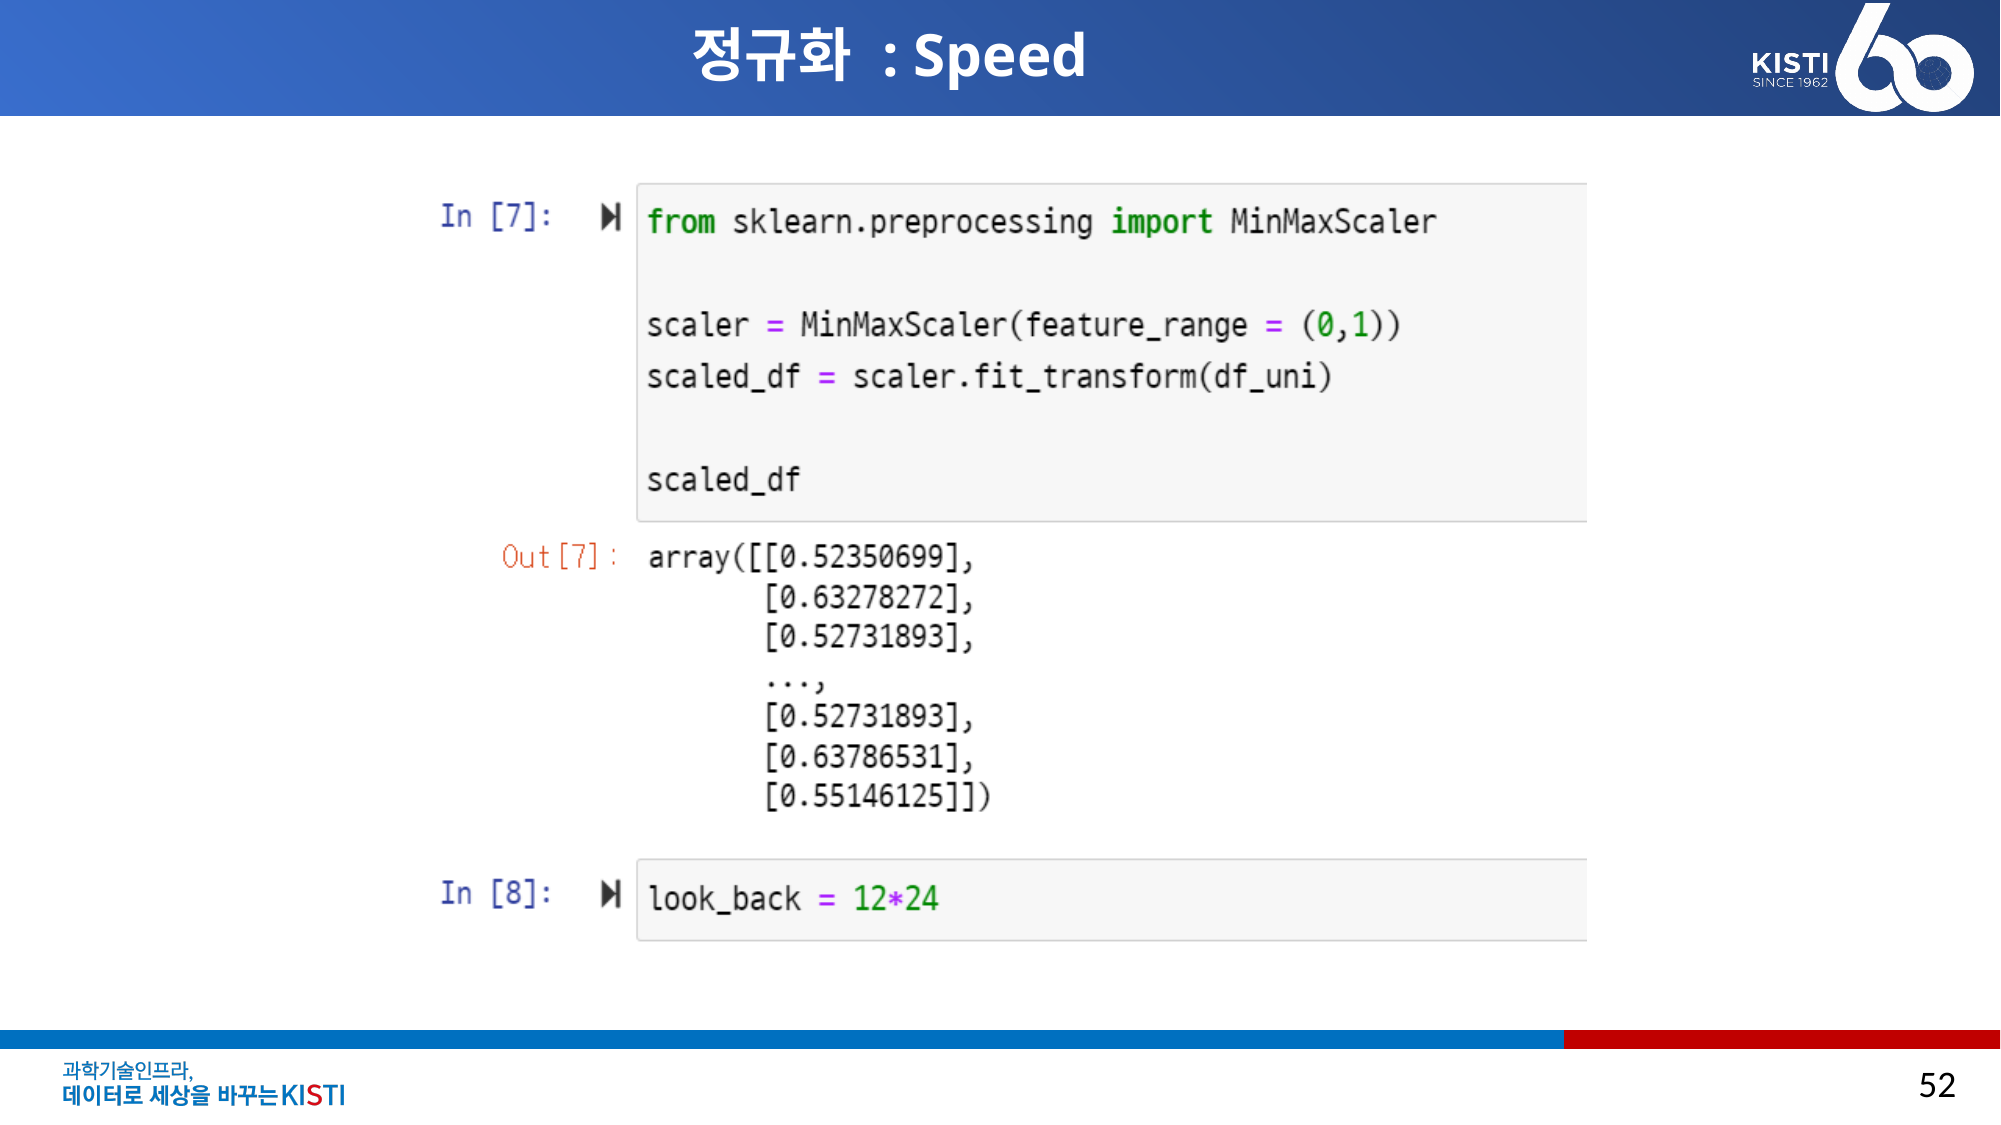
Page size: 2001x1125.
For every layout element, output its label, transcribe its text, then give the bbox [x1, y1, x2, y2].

picture [63, 1061, 344, 1106]
slide_number 52 [1594, 1053, 1971, 1113]
picture [1753, 3, 1974, 112]
picture [413, 163, 1587, 962]
title 정규화 : Speed [53, 1, 1728, 114]
